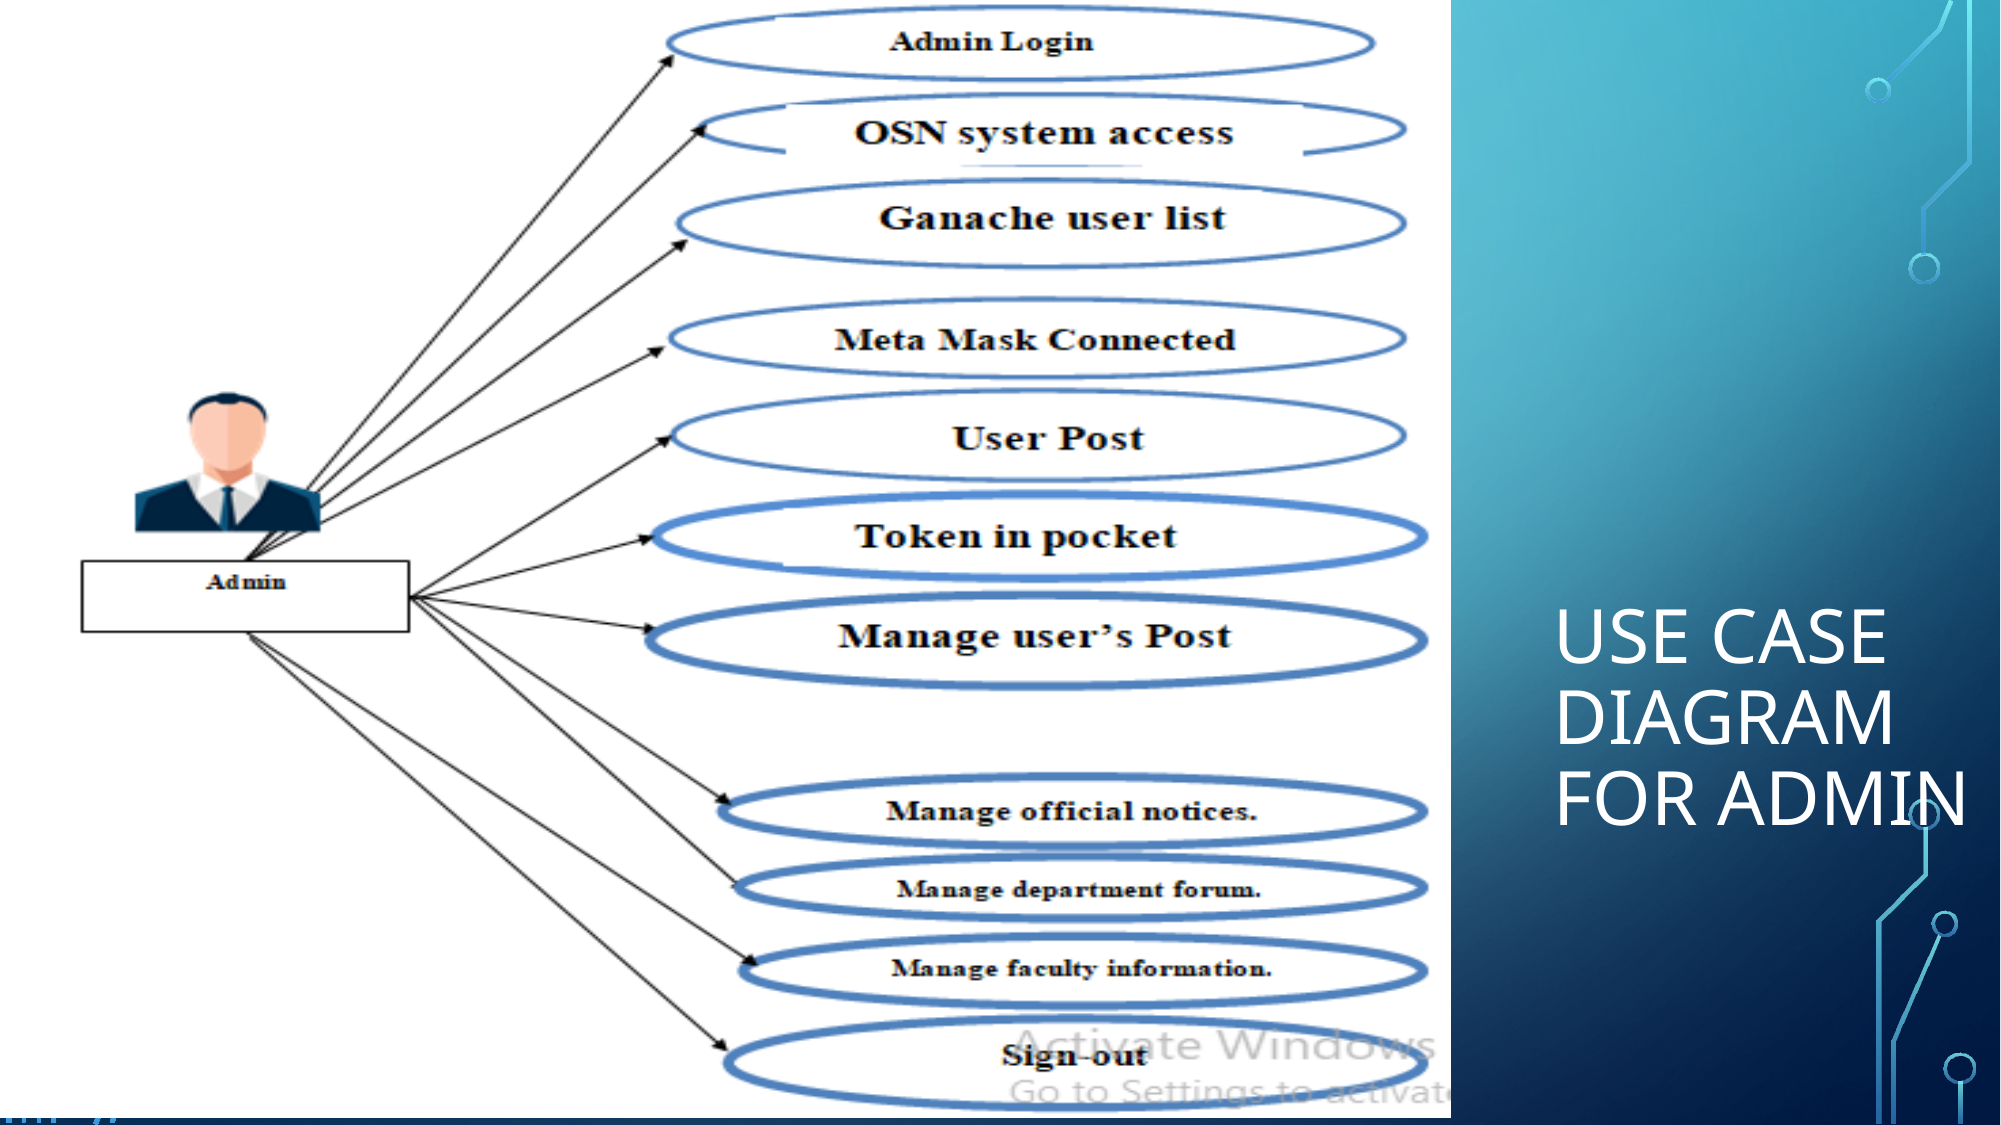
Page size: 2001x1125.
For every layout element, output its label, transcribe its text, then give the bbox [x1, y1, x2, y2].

title Use Case Diagram for Admin [1538, 101, 2000, 1097]
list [0, 0, 1451, 1119]
